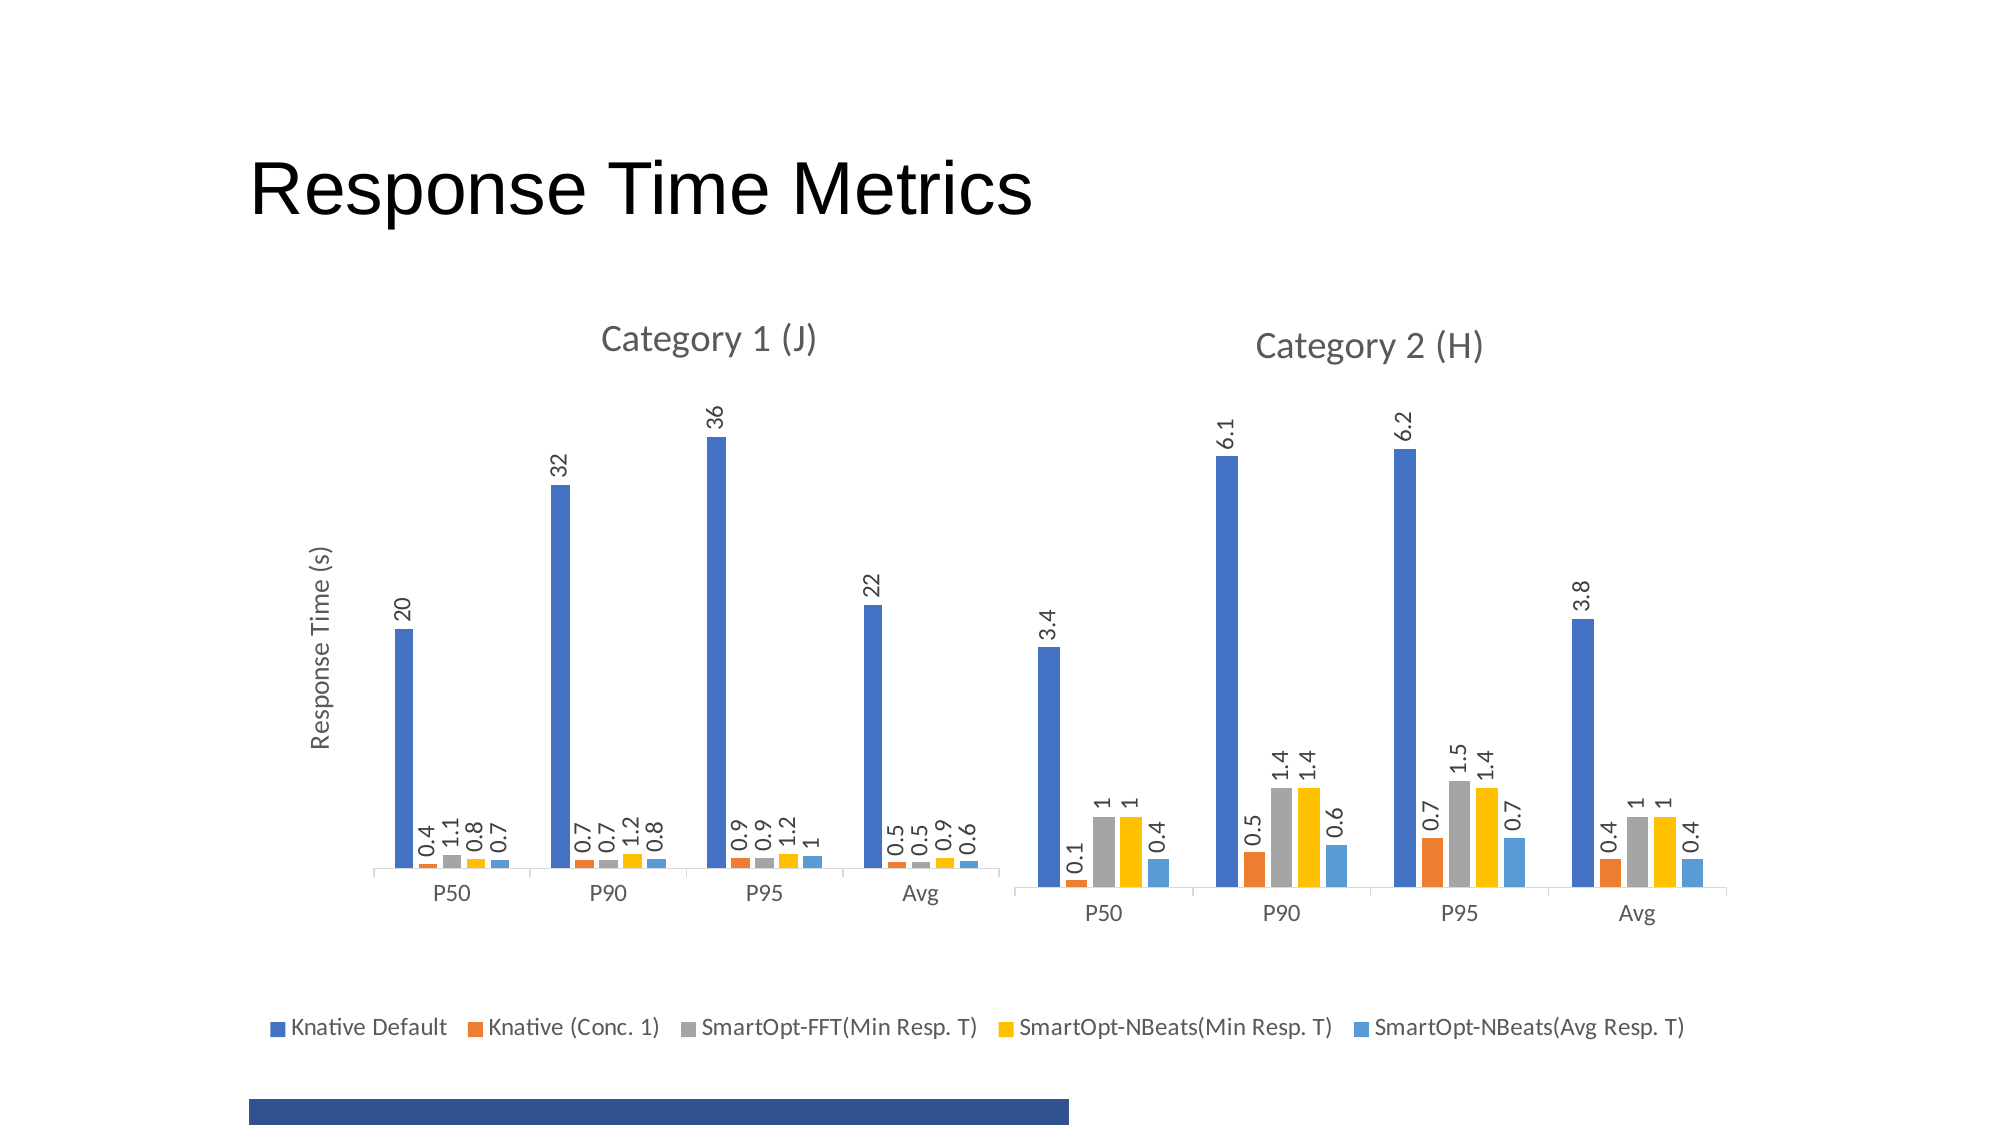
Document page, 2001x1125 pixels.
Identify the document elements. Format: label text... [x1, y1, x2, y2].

text_box [249, 1099, 1069, 1125]
title Response Time Metrics [249, 163, 1931, 231]
chart [258, 294, 1742, 1107]
